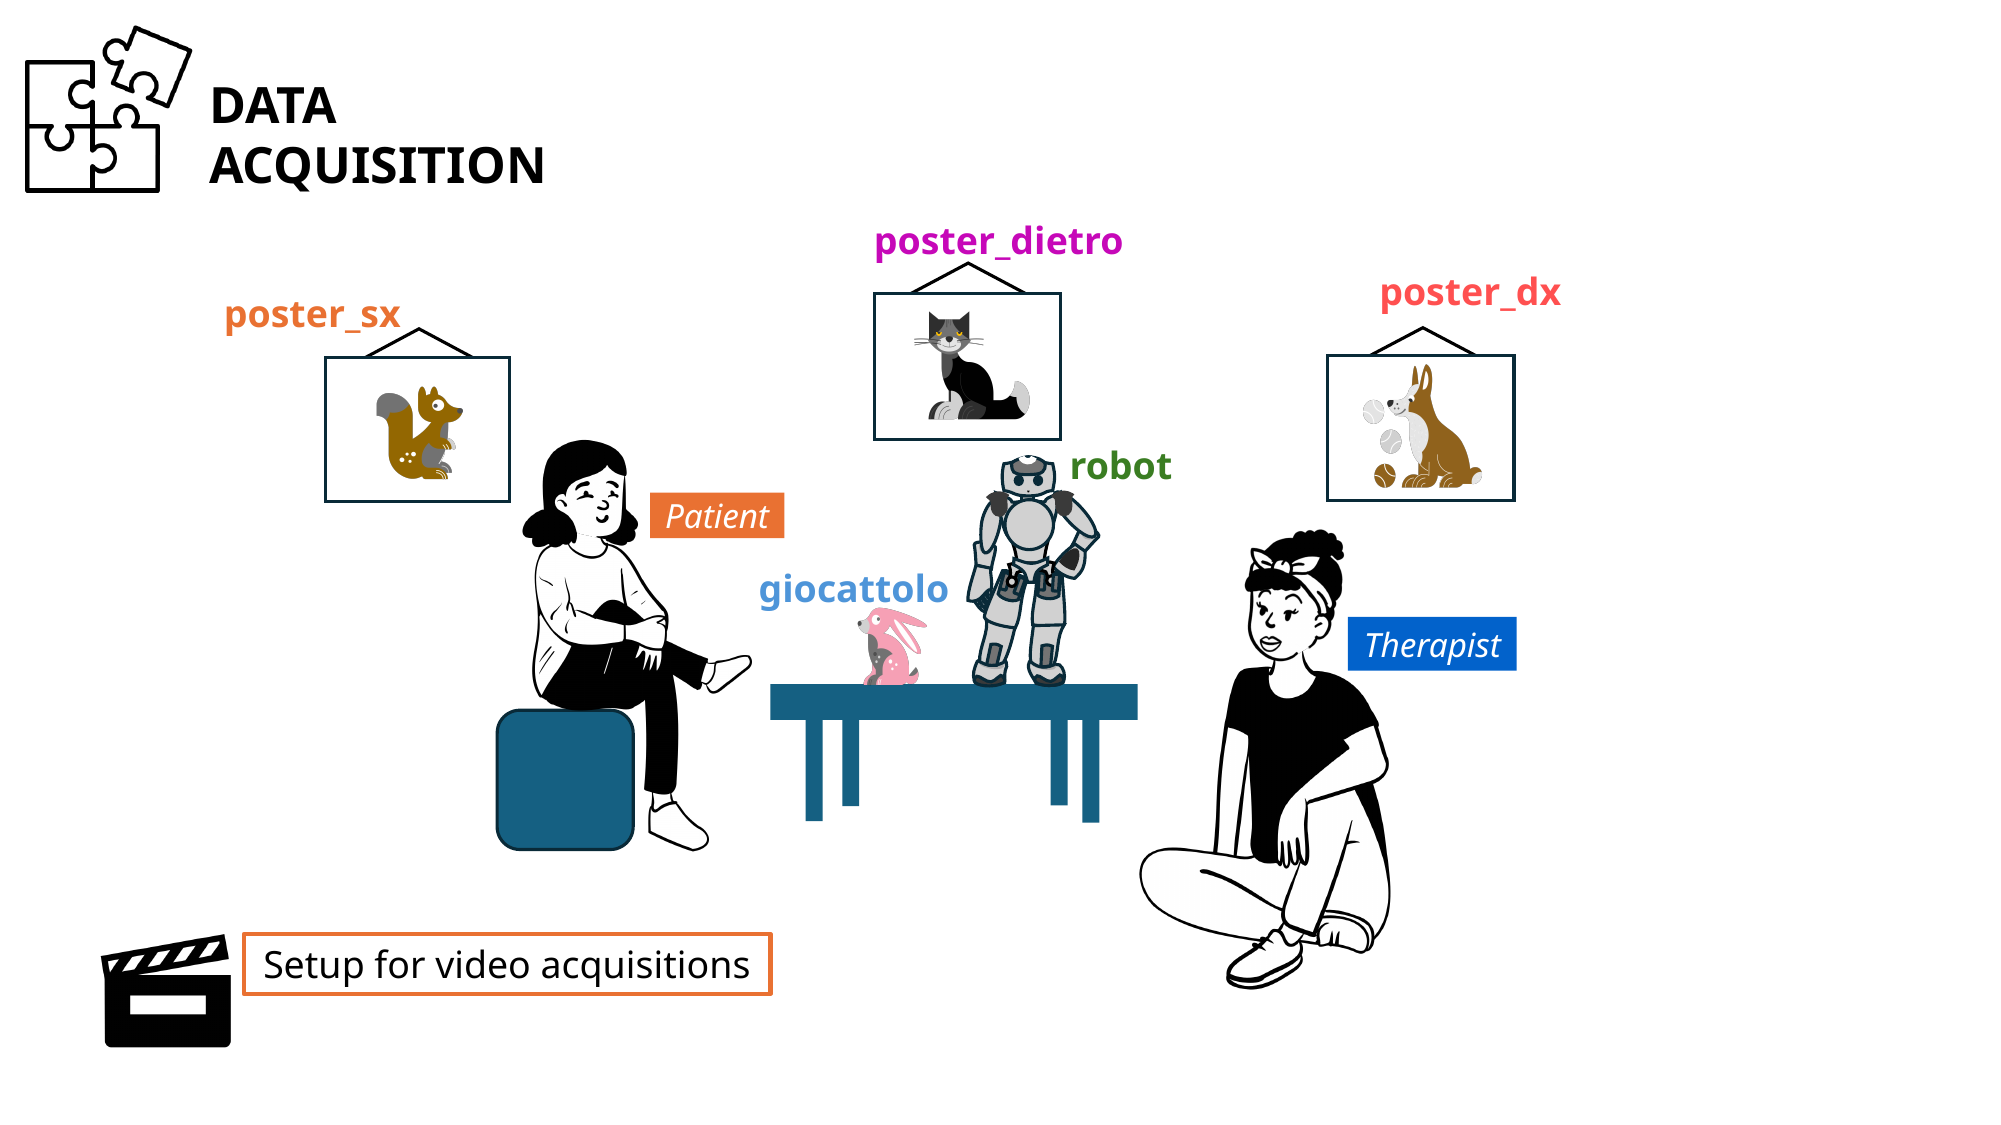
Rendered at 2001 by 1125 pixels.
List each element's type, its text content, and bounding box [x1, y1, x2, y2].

text_box [1027, 498, 1056, 552]
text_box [981, 490, 1016, 527]
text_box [874, 262, 1061, 452]
text_box [1069, 506, 1098, 539]
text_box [1001, 451, 1056, 497]
text_box poster_dietro [859, 209, 1221, 270]
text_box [323, 328, 516, 525]
text_box poster_sx [209, 282, 571, 343]
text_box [1046, 490, 1082, 525]
picture [0, 0, 217, 220]
text_box DATA ACQUISITION [217, 66, 701, 202]
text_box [1237, 523, 1354, 668]
text_box giocattolo [757, 558, 970, 618]
picture [89, 914, 241, 1066]
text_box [1006, 557, 1057, 587]
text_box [769, 562, 1139, 824]
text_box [1030, 622, 1063, 668]
text_box [1027, 542, 1050, 557]
text_box [1080, 535, 1097, 542]
text_box [495, 708, 527, 852]
text_box [1070, 531, 1101, 552]
text_box [1057, 542, 1087, 562]
text_box [1057, 546, 1081, 562]
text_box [1309, 300, 1536, 555]
text_box Therapist [1354, 615, 1518, 672]
text_box robot [1056, 434, 1288, 495]
text_box poster_dx [1364, 260, 1726, 321]
picture [514, 431, 757, 857]
picture [1133, 636, 1399, 999]
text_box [970, 452, 1027, 562]
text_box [989, 571, 1025, 627]
text_box Setup for video acquisitions [243, 934, 771, 994]
